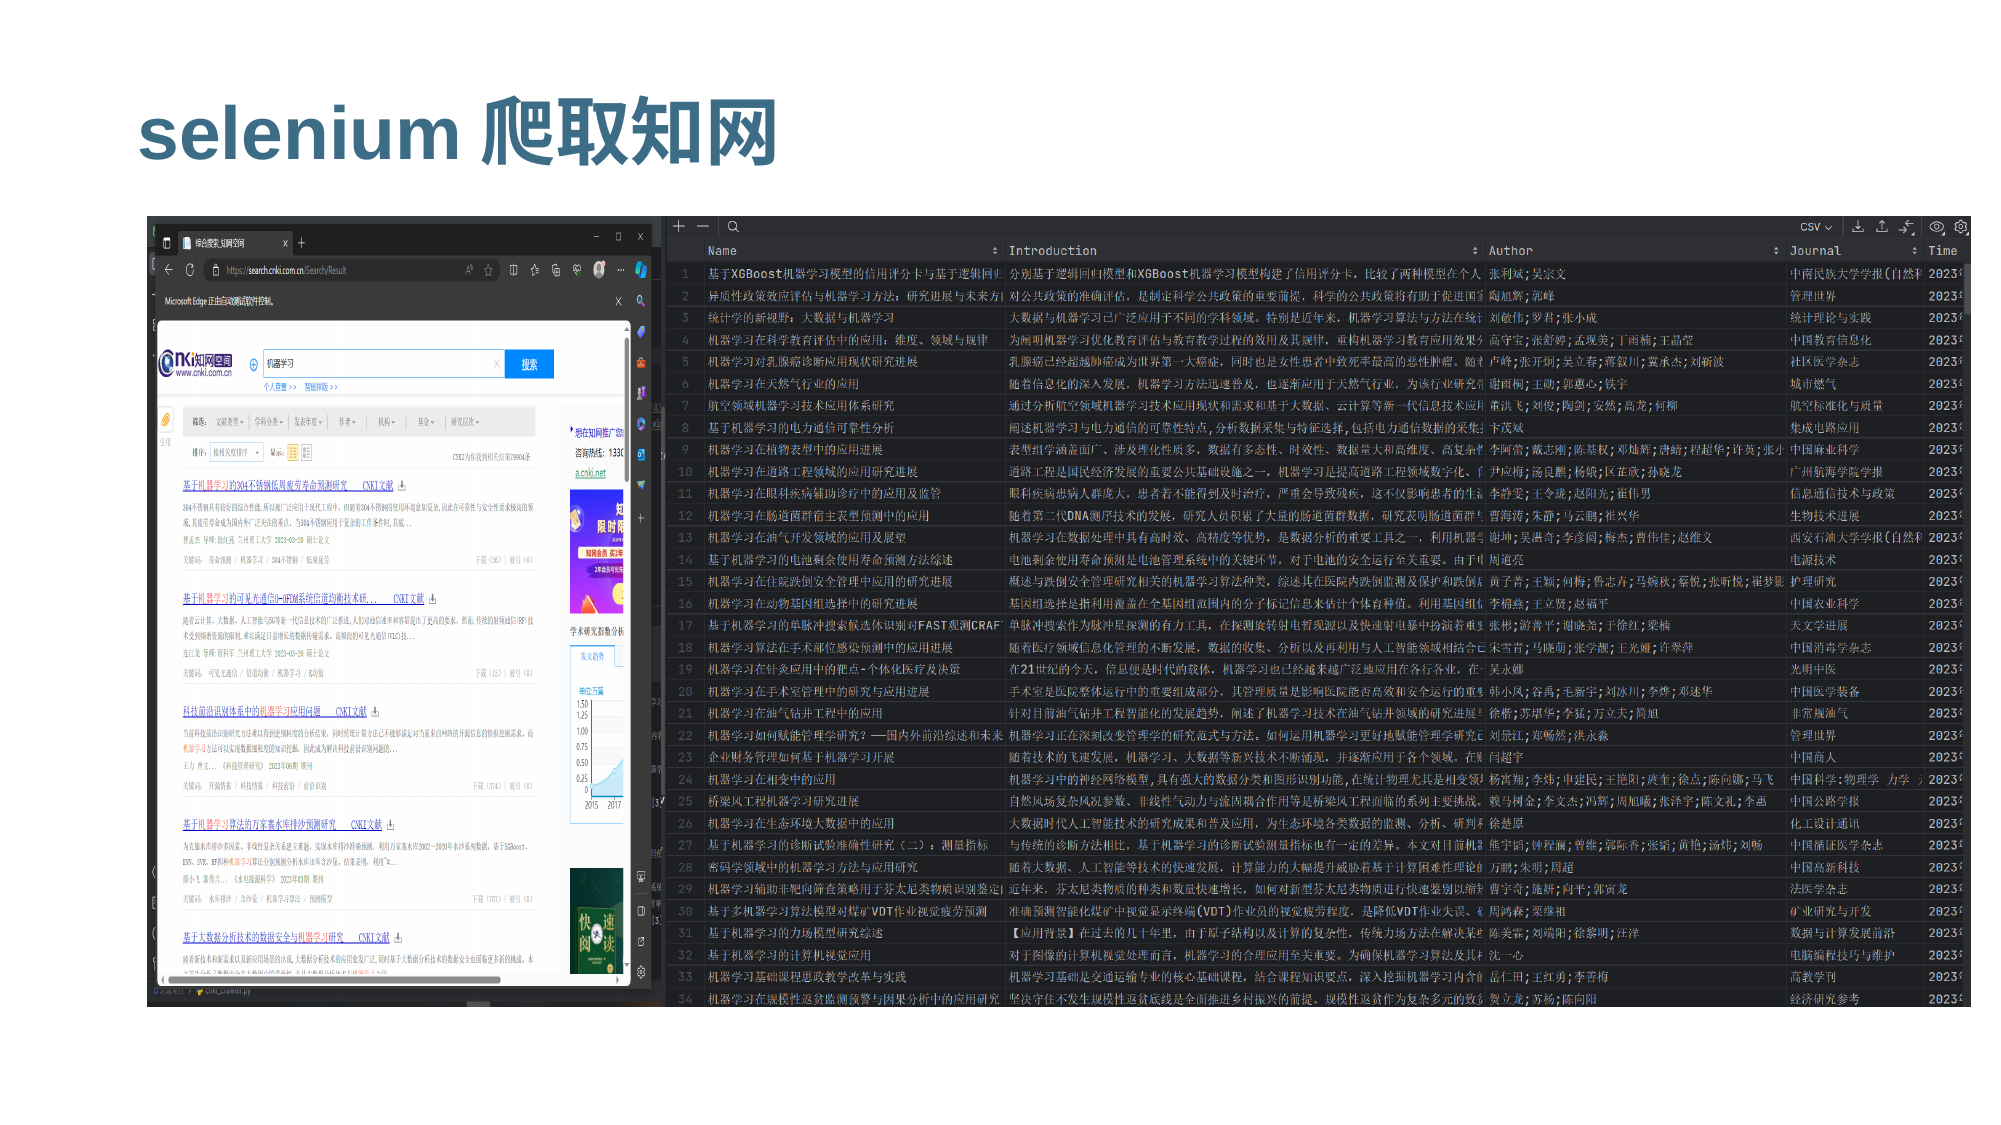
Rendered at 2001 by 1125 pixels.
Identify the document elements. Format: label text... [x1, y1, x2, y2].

picture [661, 216, 1971, 1007]
title selenium爬取知网 [137, 59, 1863, 201]
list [147, 216, 661, 1007]
